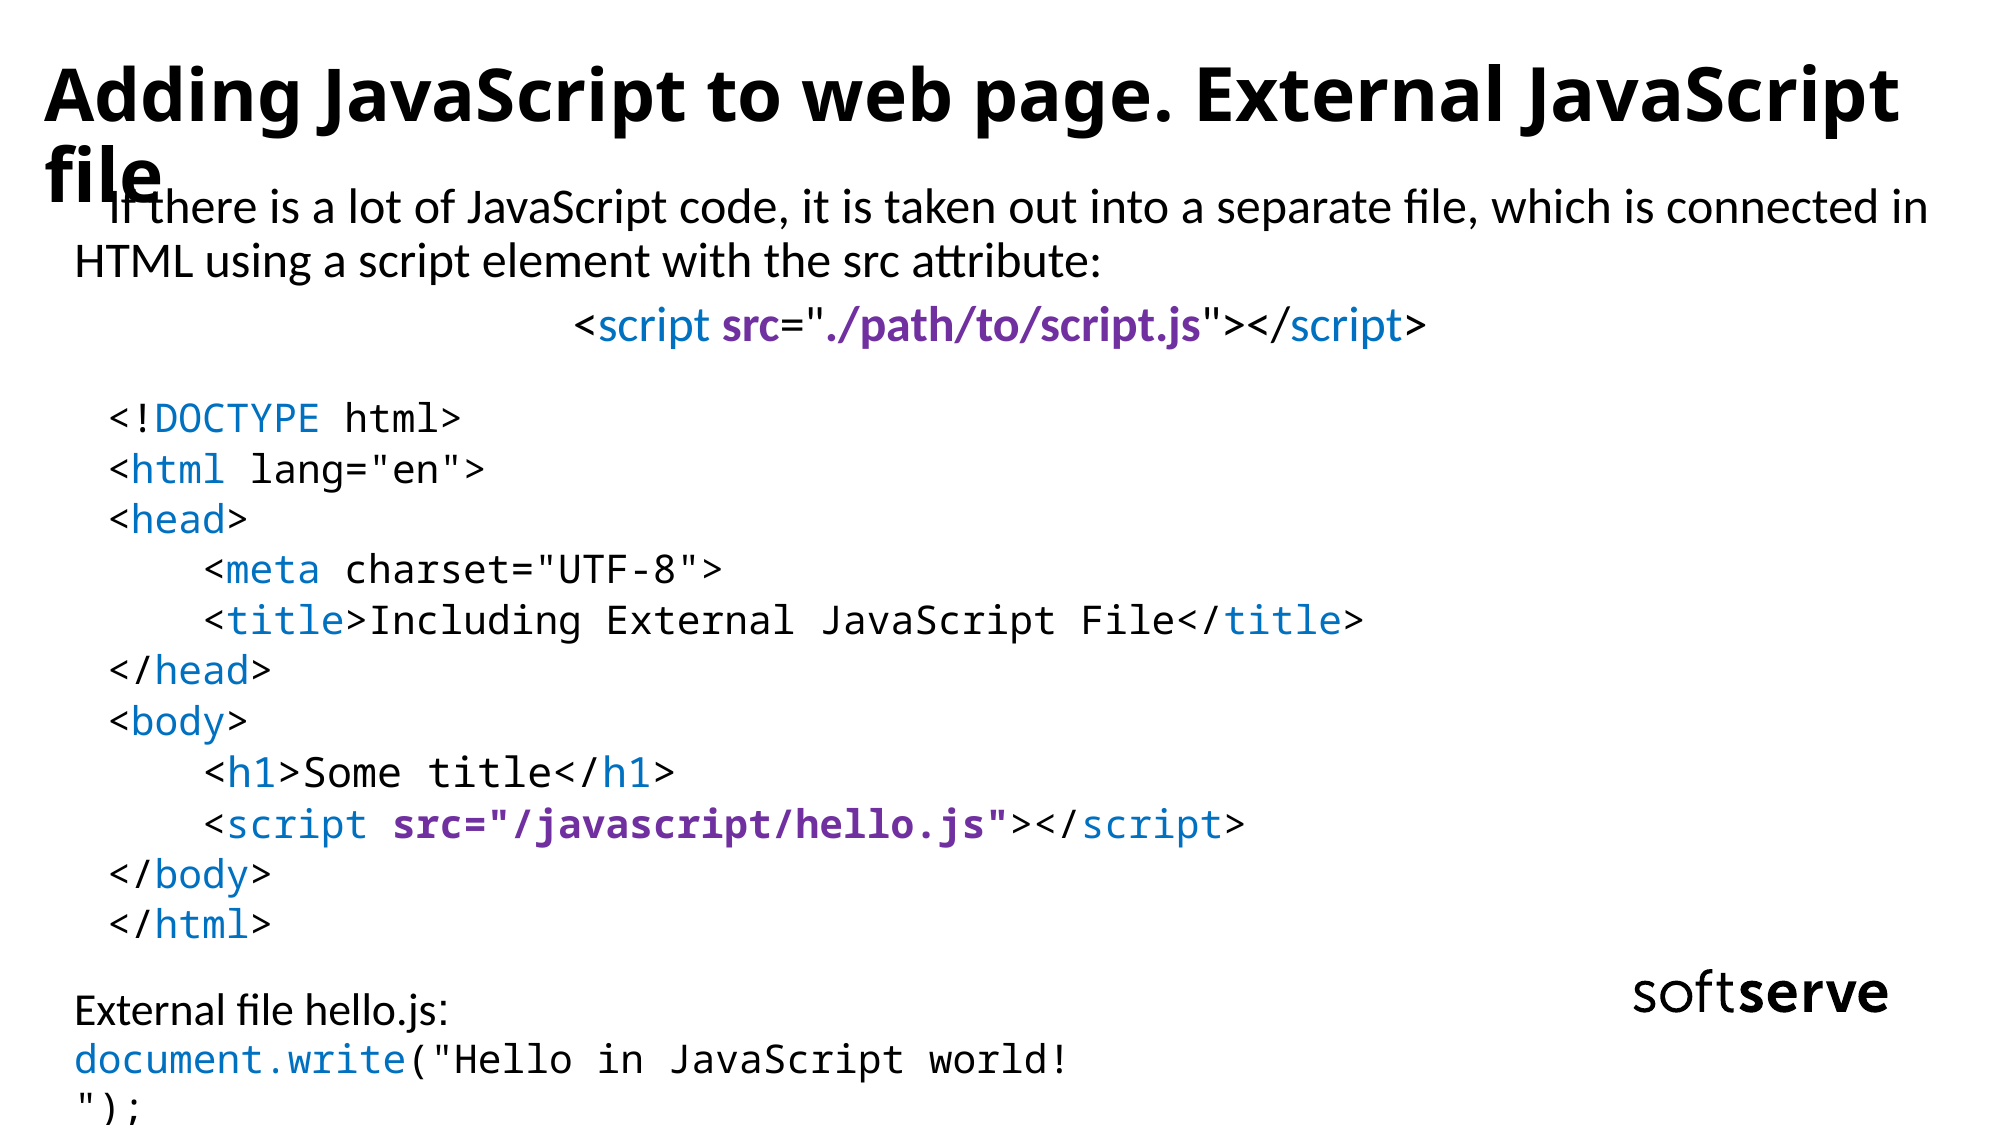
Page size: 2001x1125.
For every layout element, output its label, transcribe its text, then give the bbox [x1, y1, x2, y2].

text_box External file hello.js: document.write("Hello in JavaScript world!"); [59, 971, 1094, 1125]
list If there is a lot of JavaScript code, it is taken out into a separate file, which is connected in HTML using a script element with the src attribute: <script src="./path/to/script.js"></script> [59, 172, 1946, 361]
title Adding JavaScript to web page. External JavaScript file [29, 49, 2000, 136]
